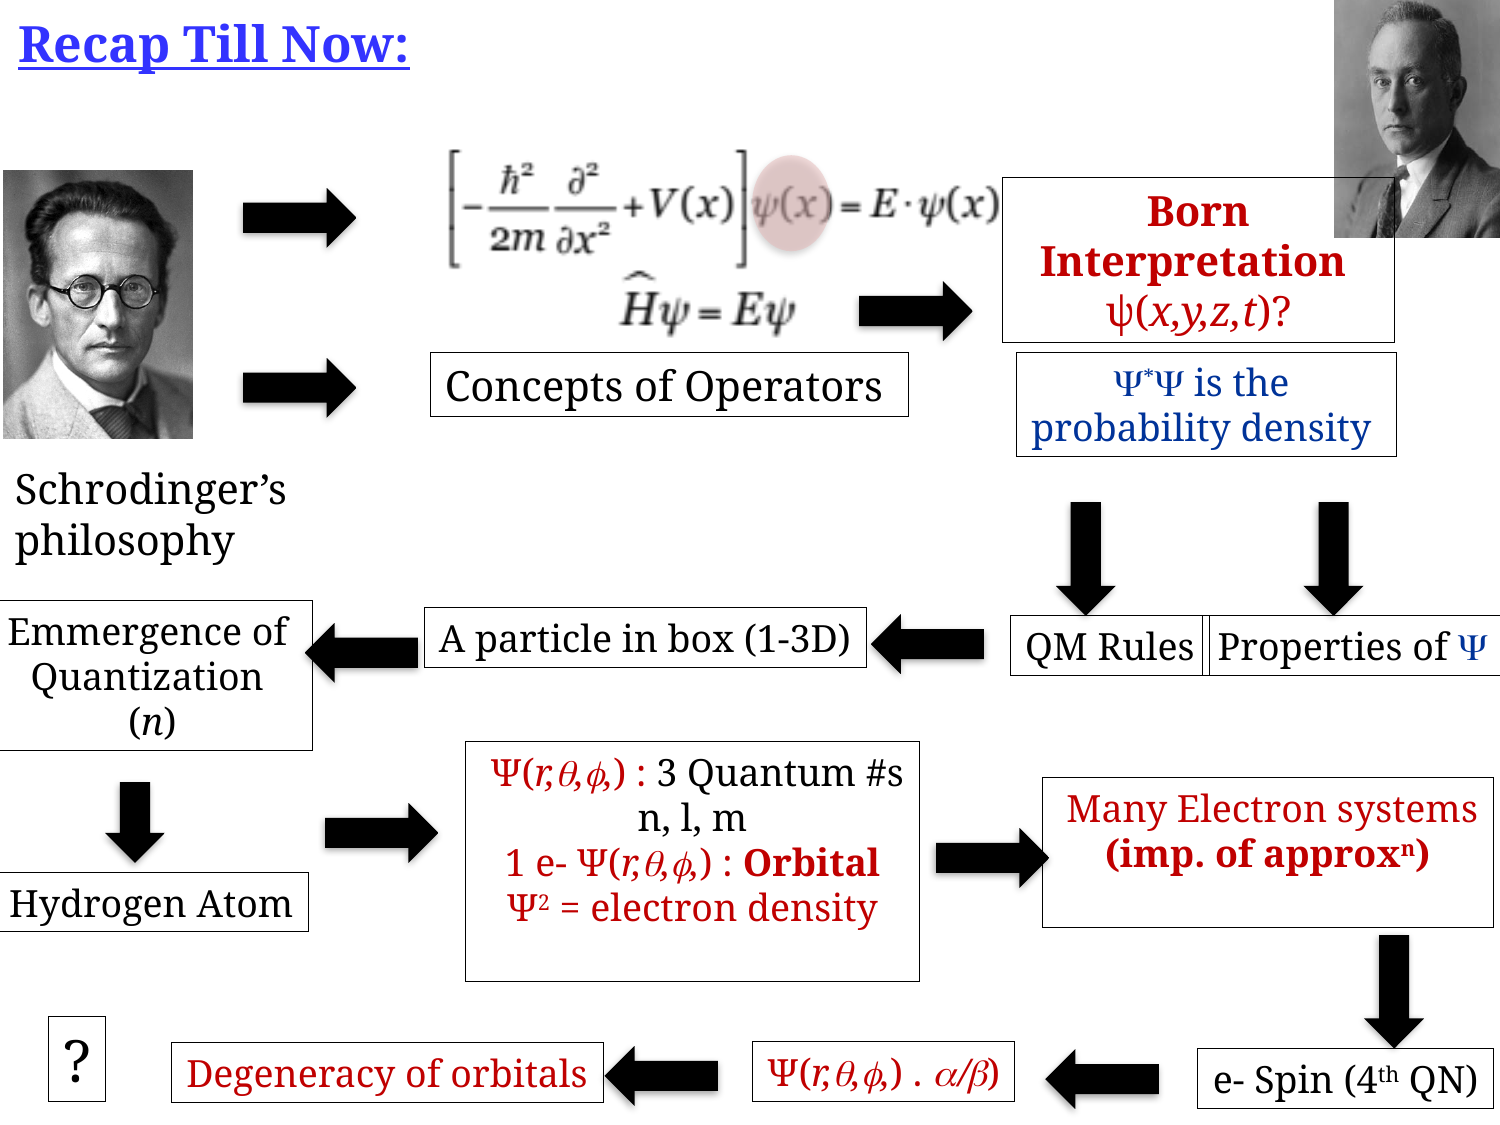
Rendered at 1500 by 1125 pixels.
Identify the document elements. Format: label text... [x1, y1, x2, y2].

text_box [1191, 934, 1500, 1110]
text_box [3, 600, 419, 753]
picture [3, 170, 194, 439]
text_box ? [48, 1016, 106, 1102]
text_box Y*Y is the probability density [1016, 354, 1397, 457]
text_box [434, 607, 985, 675]
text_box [242, 351, 909, 418]
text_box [858, 0, 1500, 345]
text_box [1011, 501, 1500, 677]
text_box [242, 143, 1002, 342]
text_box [184, 1041, 1160, 1110]
text_box Schrodinger’s philosophy [0, 456, 464, 607]
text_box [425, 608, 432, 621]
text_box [324, 741, 922, 985]
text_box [1, 781, 302, 934]
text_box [935, 777, 1482, 930]
text_box Recap Till Now: [3, 5, 853, 81]
